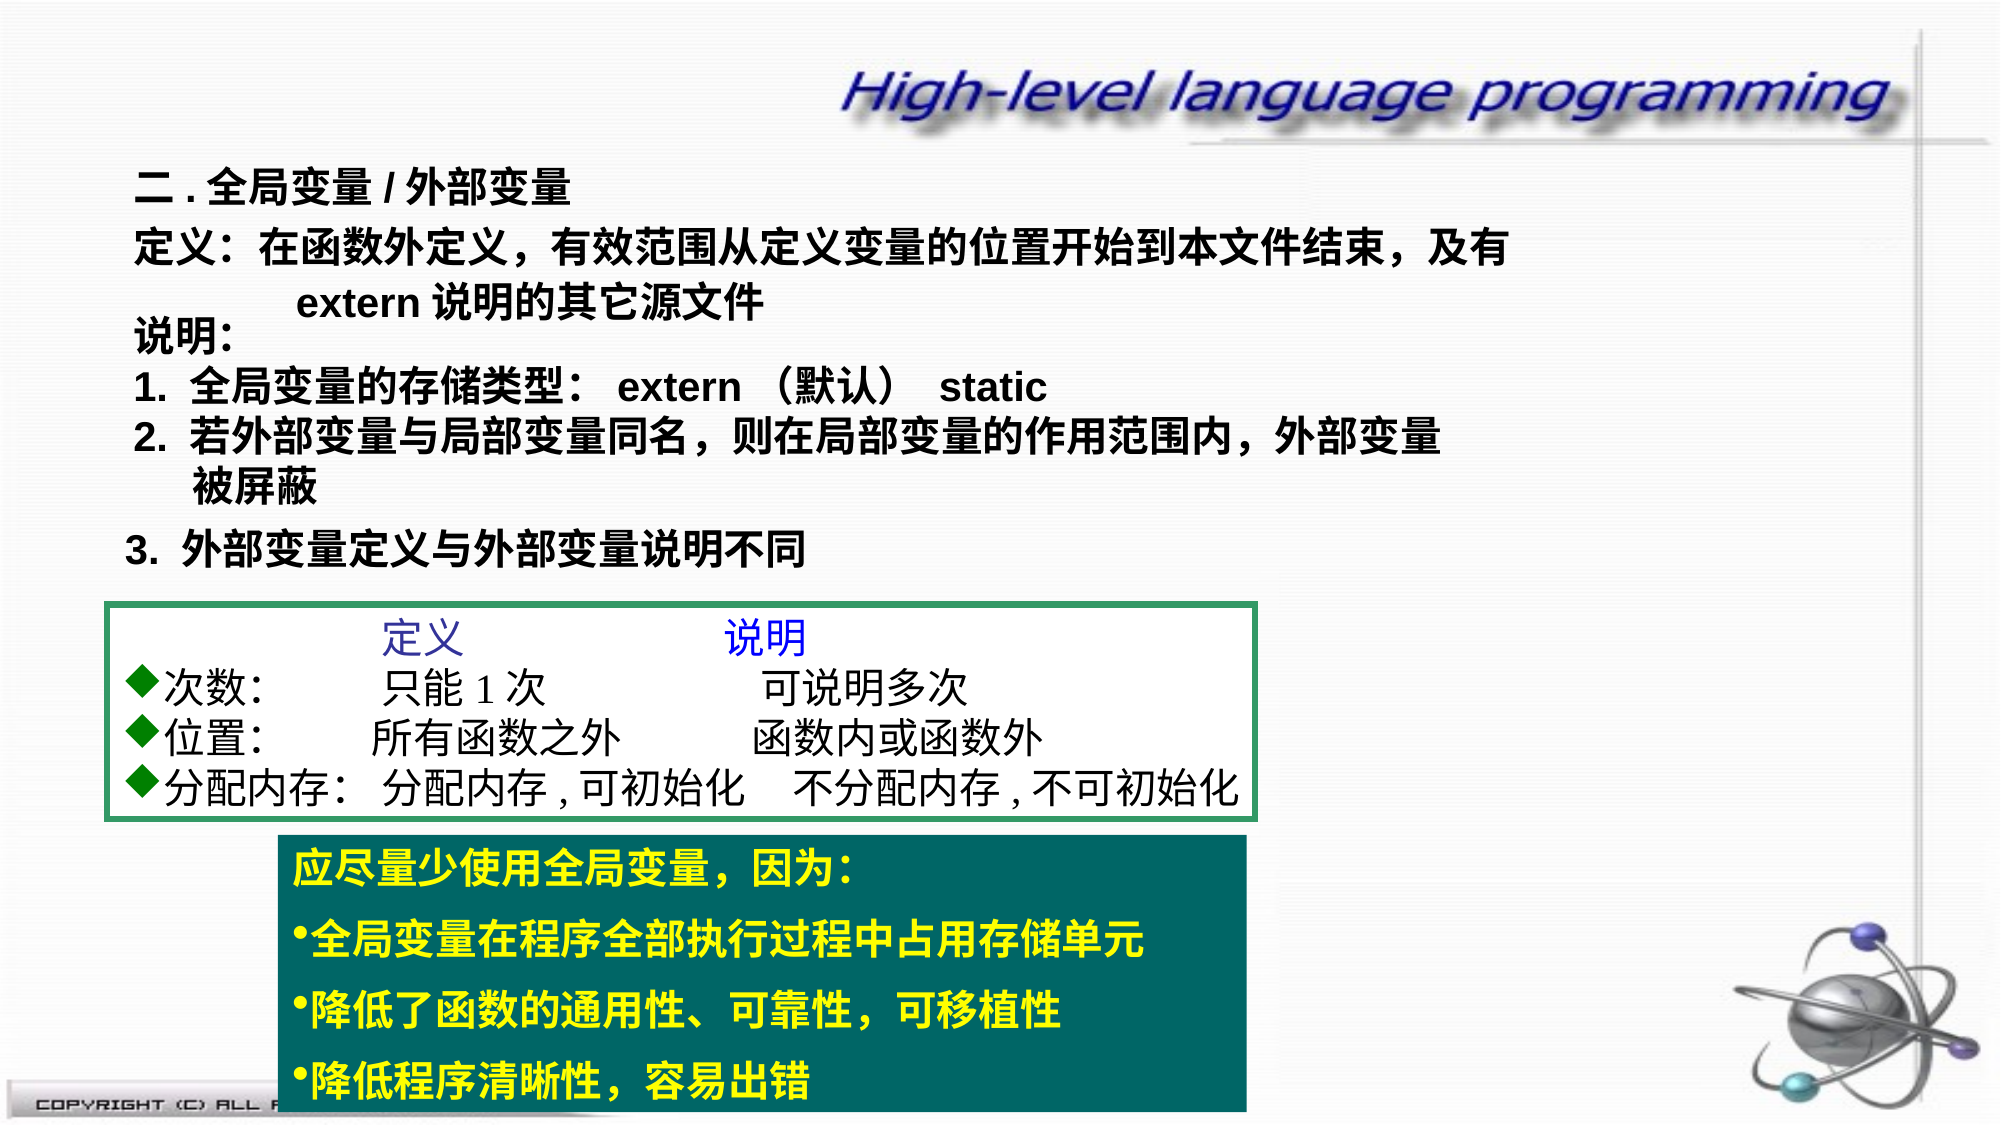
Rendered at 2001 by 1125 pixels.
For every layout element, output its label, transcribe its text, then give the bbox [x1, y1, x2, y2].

text_box 定义 说明 次数： 只能1次 可说明多次 位置： 所有函数之外 函数内或函数外 分配内存： 分配内存,可初始化 不分配内存,不可初始化 [107, 604, 1255, 820]
picture [0, 0, 2001, 1125]
text_box 3. 外部变量定义与外部变量说明不同 [110, 515, 823, 581]
text_box 应尽量少使用全局变量，因为： 全局变量在程序全部执行过程中占用存储单元 降低了函数的通用性、可靠性，可移植性 降低程序清晰性，容易出错 [277, 834, 1247, 1113]
text_box 说明： 1. 全局变量的存储类型：extern（默认） static 2. 若外部变量与局部变量同名，则在局部变量的作用范围内，外部变量被屏蔽 [118, 302, 1466, 518]
text_box 二.全局变量/外部变量 定义：在函数外定义，有效范围从定义变量的位置开始到本文件结束，及有extern说明的其它源文件 [118, 148, 1548, 333]
